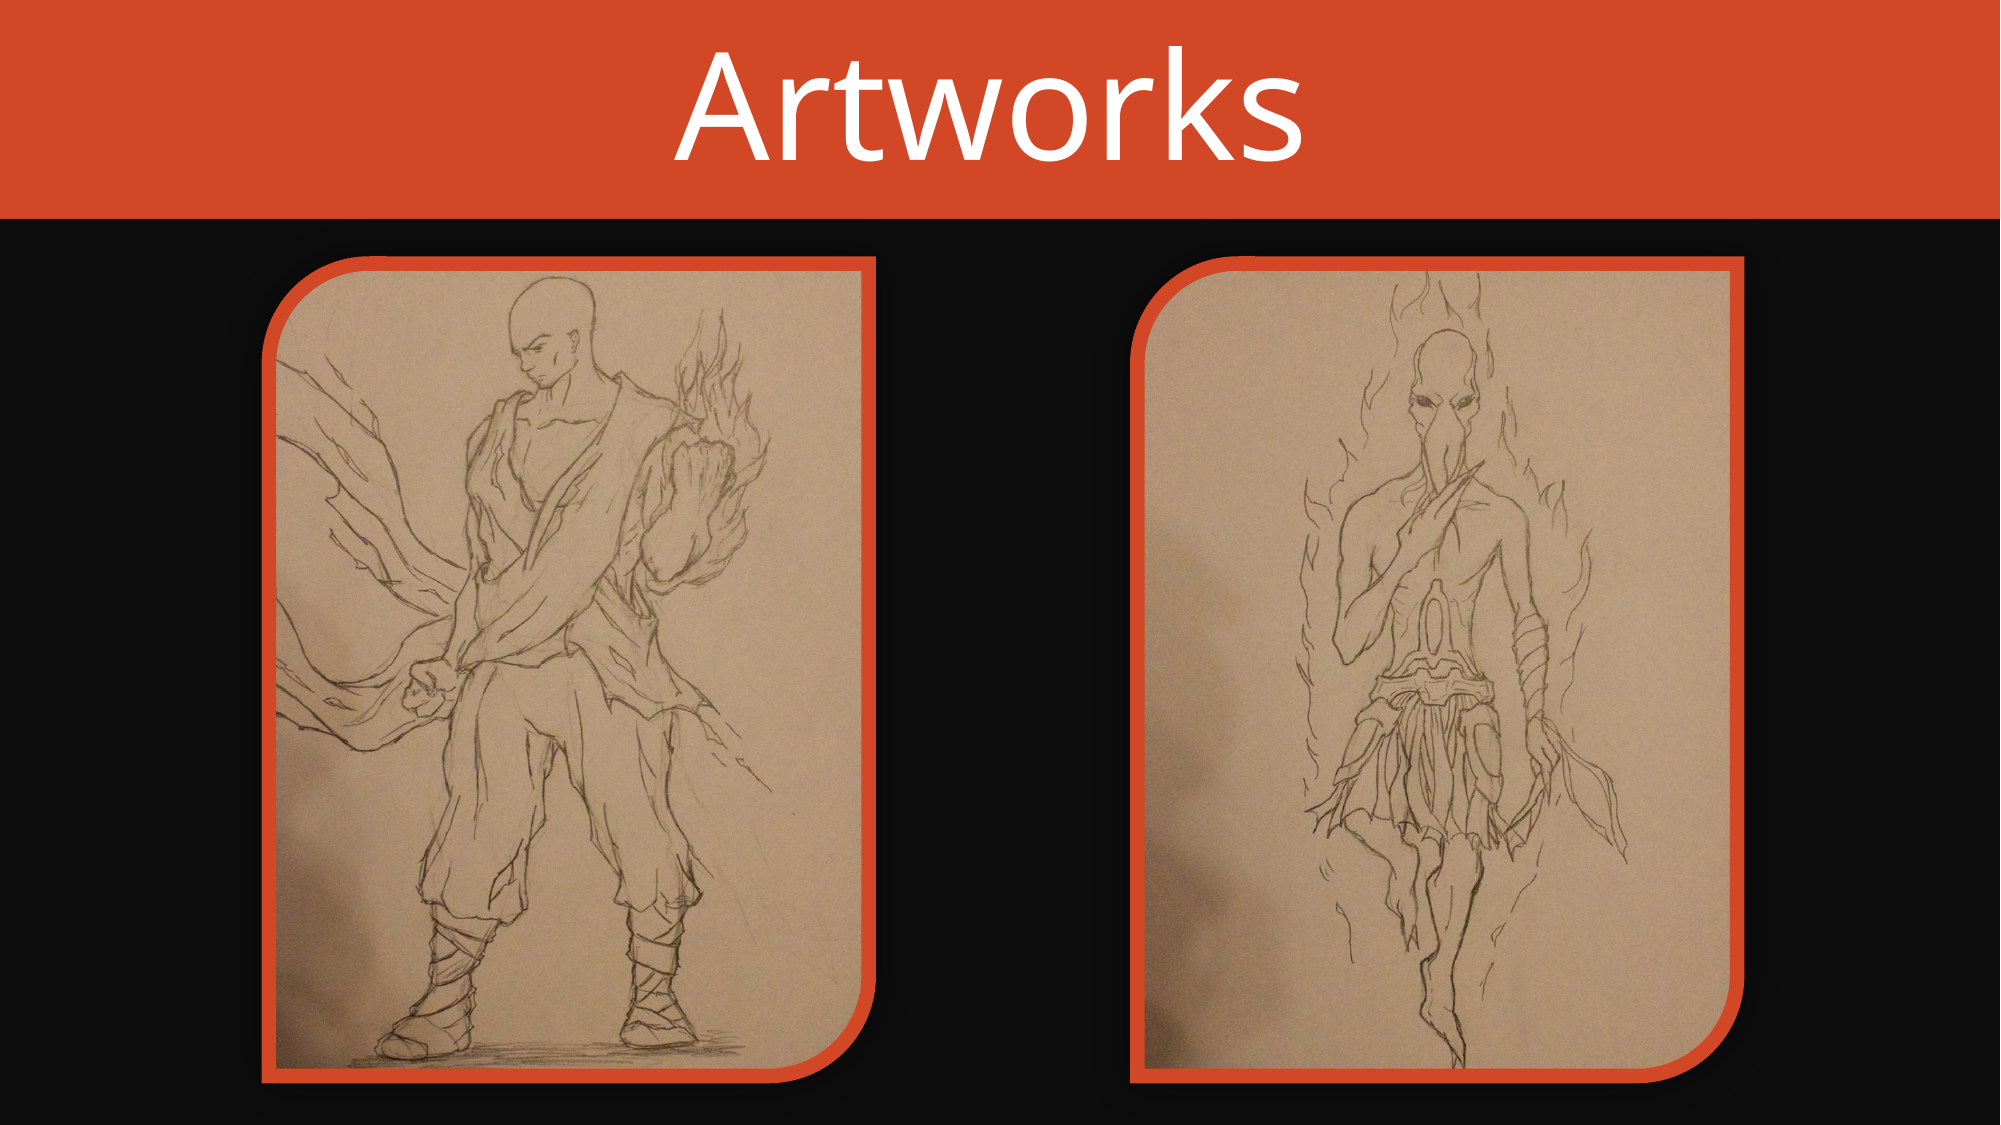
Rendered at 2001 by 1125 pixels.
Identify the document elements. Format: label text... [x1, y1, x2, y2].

title Artworks [110, 0, 1874, 199]
picture [268, 263, 869, 1076]
picture [1137, 263, 1738, 1076]
